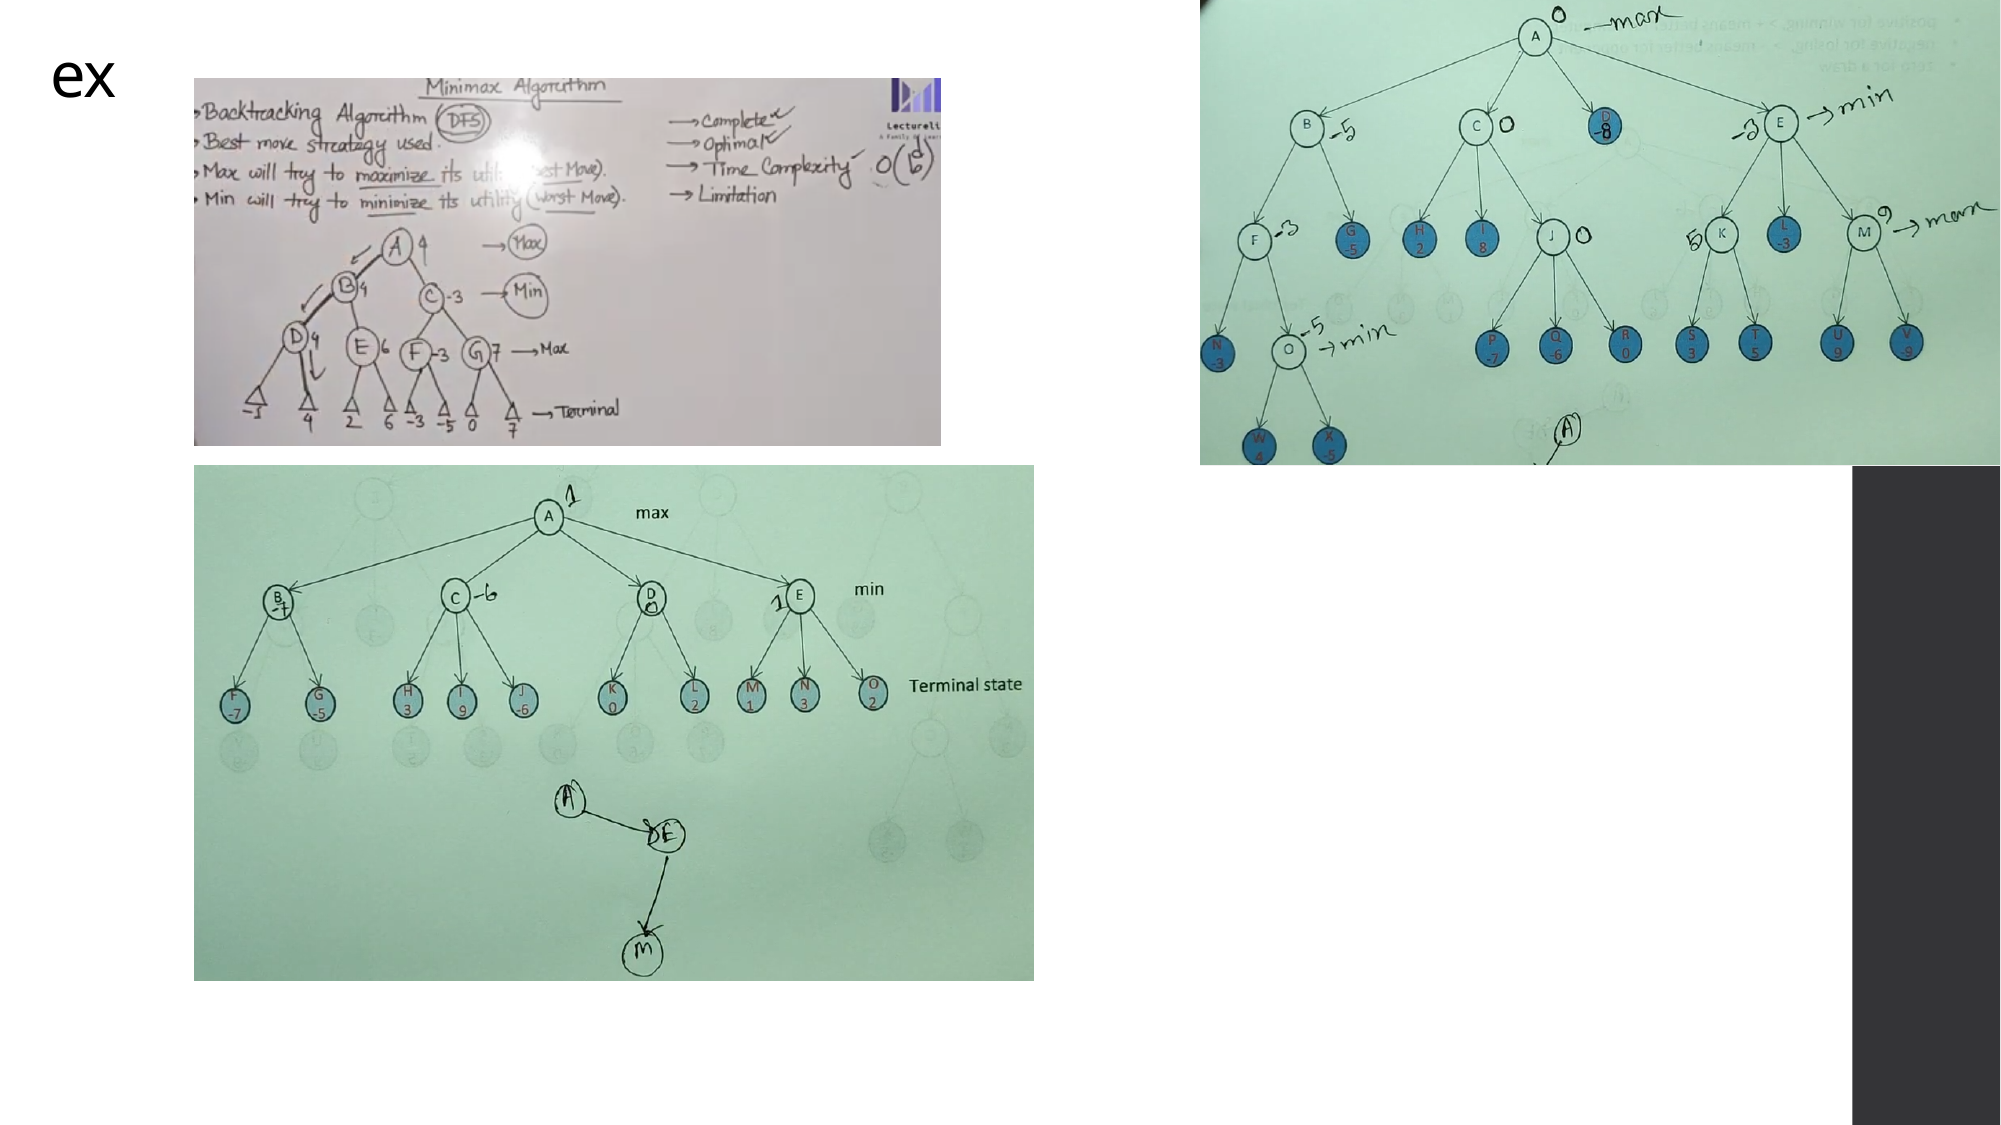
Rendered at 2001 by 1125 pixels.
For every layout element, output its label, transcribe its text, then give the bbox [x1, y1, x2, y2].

title ex [34, 35, 1193, 120]
picture [193, 464, 1034, 981]
picture [1199, 0, 2000, 466]
picture [193, 78, 941, 446]
